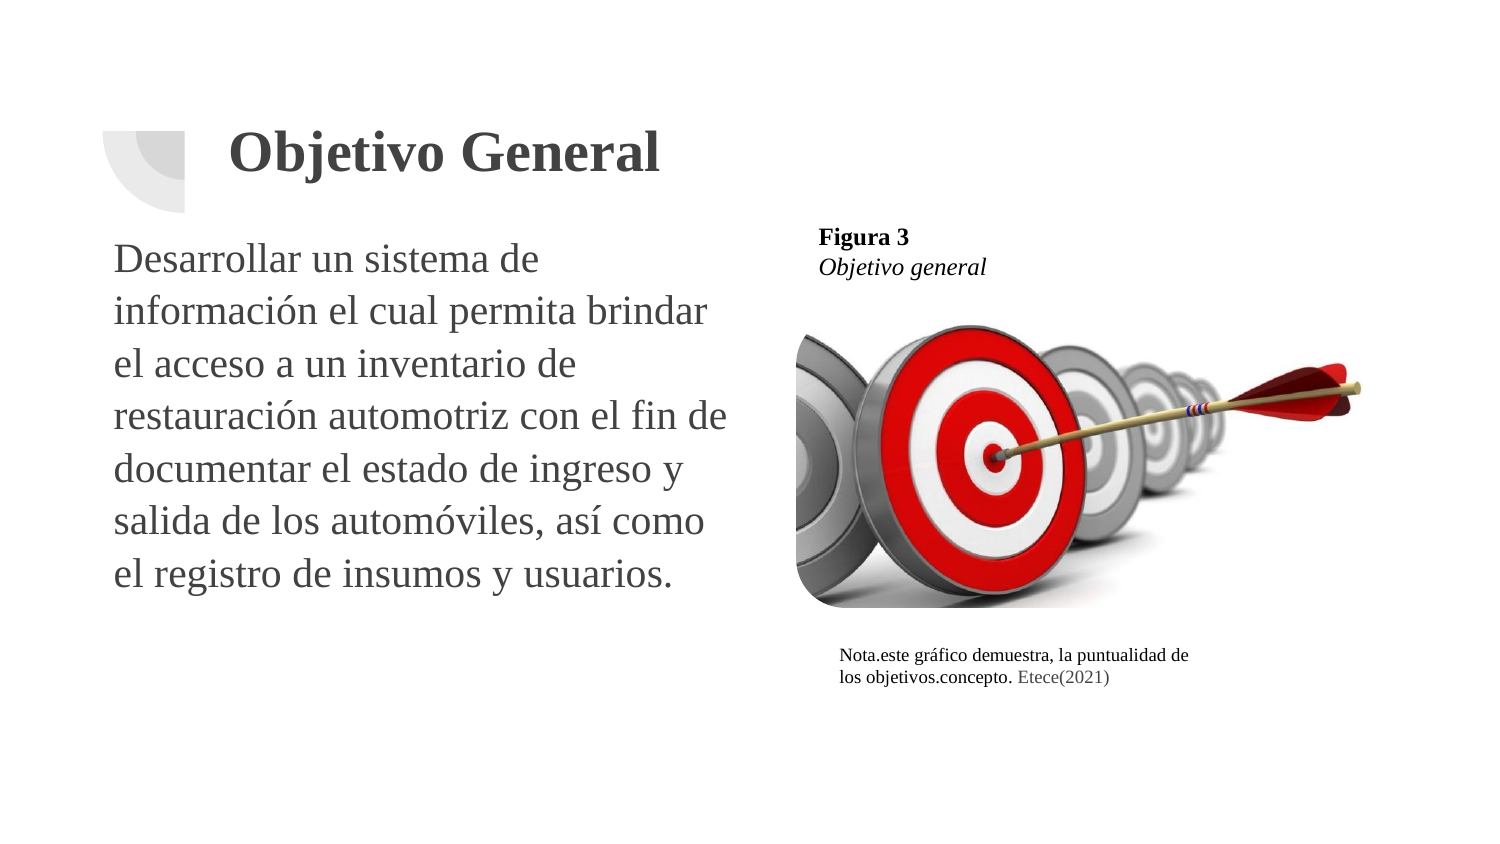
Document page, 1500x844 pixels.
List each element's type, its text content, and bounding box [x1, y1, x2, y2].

list Desarrollar un sistema de información el cual permita brindar el acceso a un inventario de restauración automotriz con el fin de documentar el estado de ingreso y salida de los automóviles, así como el registro de insumos y usuarios. [98, 213, 750, 819]
text_box Nota.este gráfico demuestra, la puntualidad de los objetivos.concepto. Etece(2021) [824, 627, 1205, 703]
picture [795, 315, 1381, 609]
text_box Figura 3 Objetivo general [803, 205, 1254, 295]
title Objetivo General [213, 98, 1368, 263]
